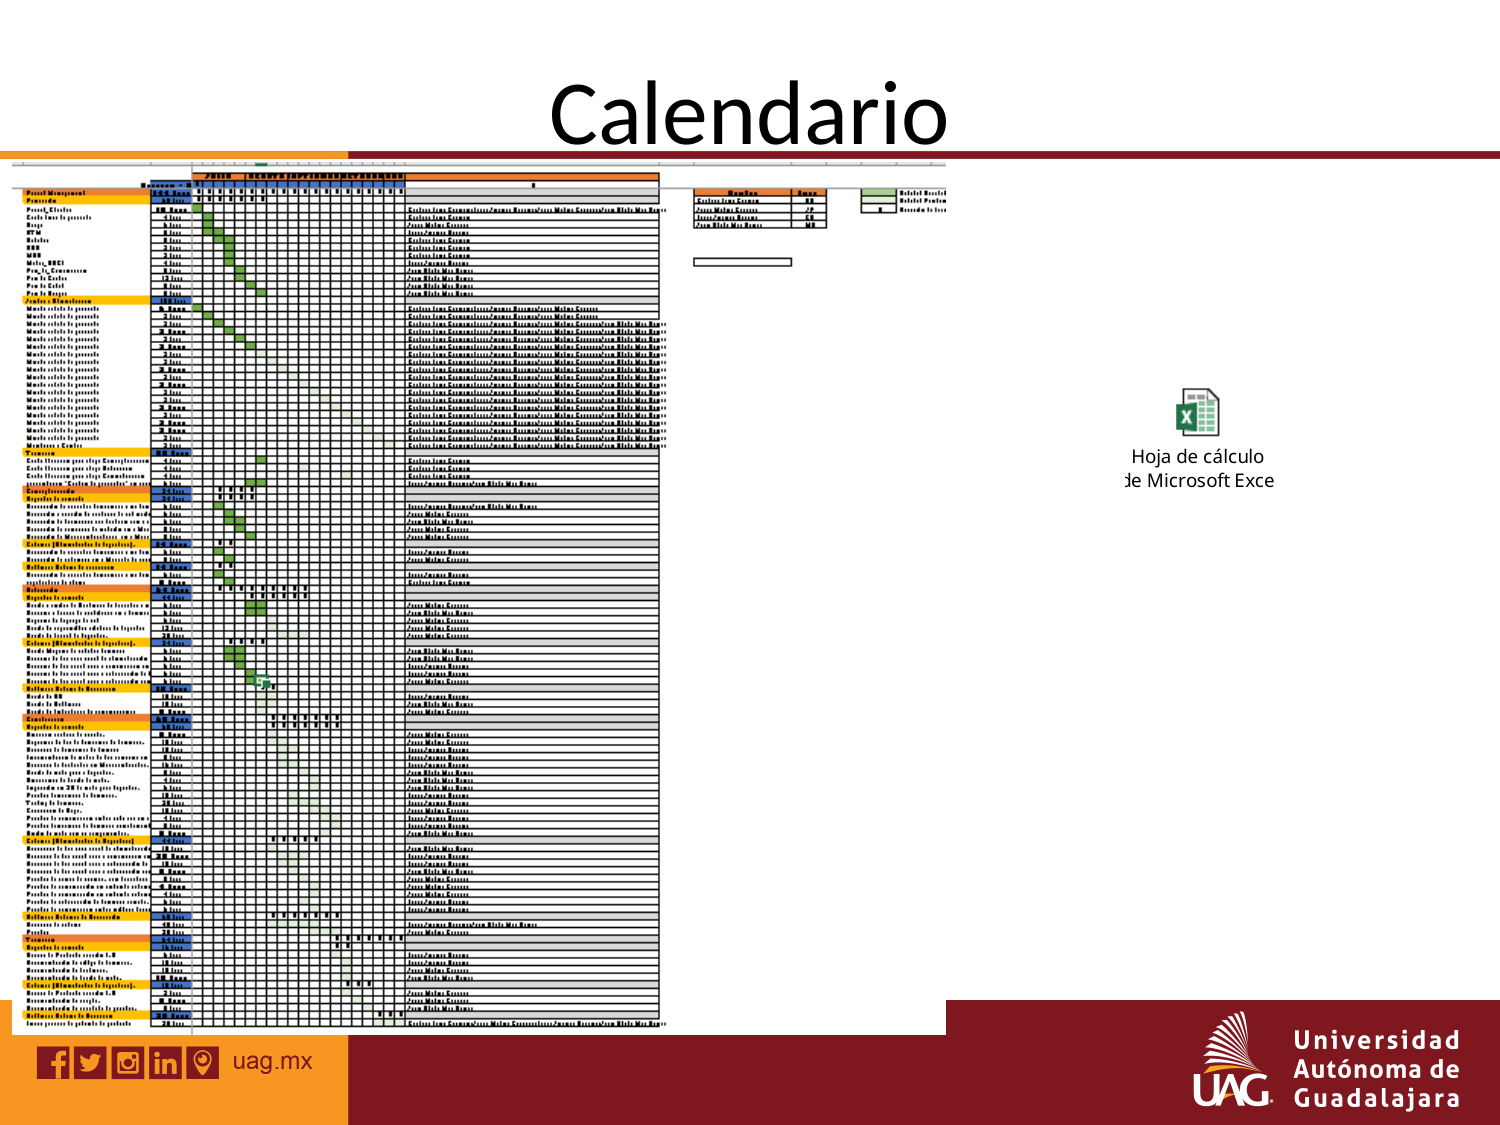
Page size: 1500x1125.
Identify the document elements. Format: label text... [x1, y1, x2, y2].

title Calendario [75, 45, 1425, 233]
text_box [1124, 387, 1276, 515]
picture [0, 0, 1500, 1125]
